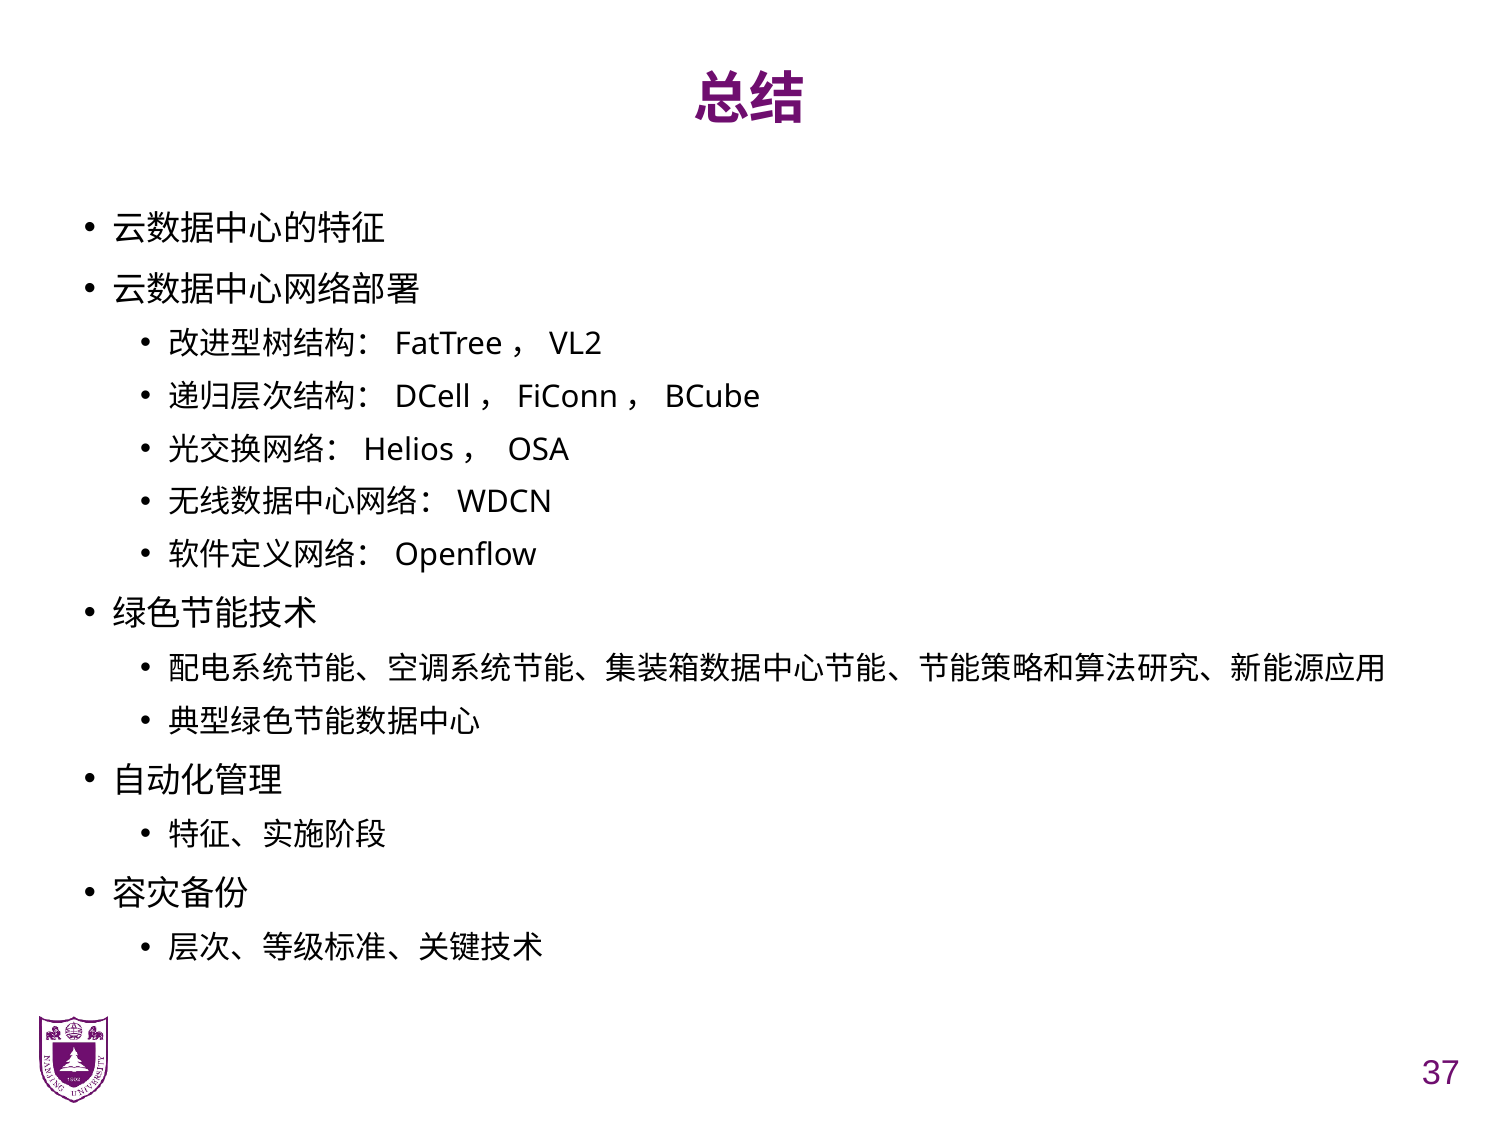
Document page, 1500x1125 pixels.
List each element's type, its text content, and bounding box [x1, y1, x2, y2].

list 云数据中心的特征 云数据中心网络部署 改进型树结构：FatTree，VL2 递归层次结构：DCell，FiConn，BCube 光交换网络：Helios， OSA 无线数据中心网络：WDCN 软件定义网络：Openflow 绿色节能技术 配电系统节能、空调系统节能、集装箱数据中心节能、节能策略和算法研究、新能源应用 典型绿色节能数据中心 自动化管理 特征、实施阶段 容灾备份 层次、等级标准、关键技术 [68, 194, 1431, 1046]
title 总结 [68, 47, 1431, 154]
picture [39, 1016, 108, 1103]
slide_number 37 [1370, 1047, 1475, 1095]
